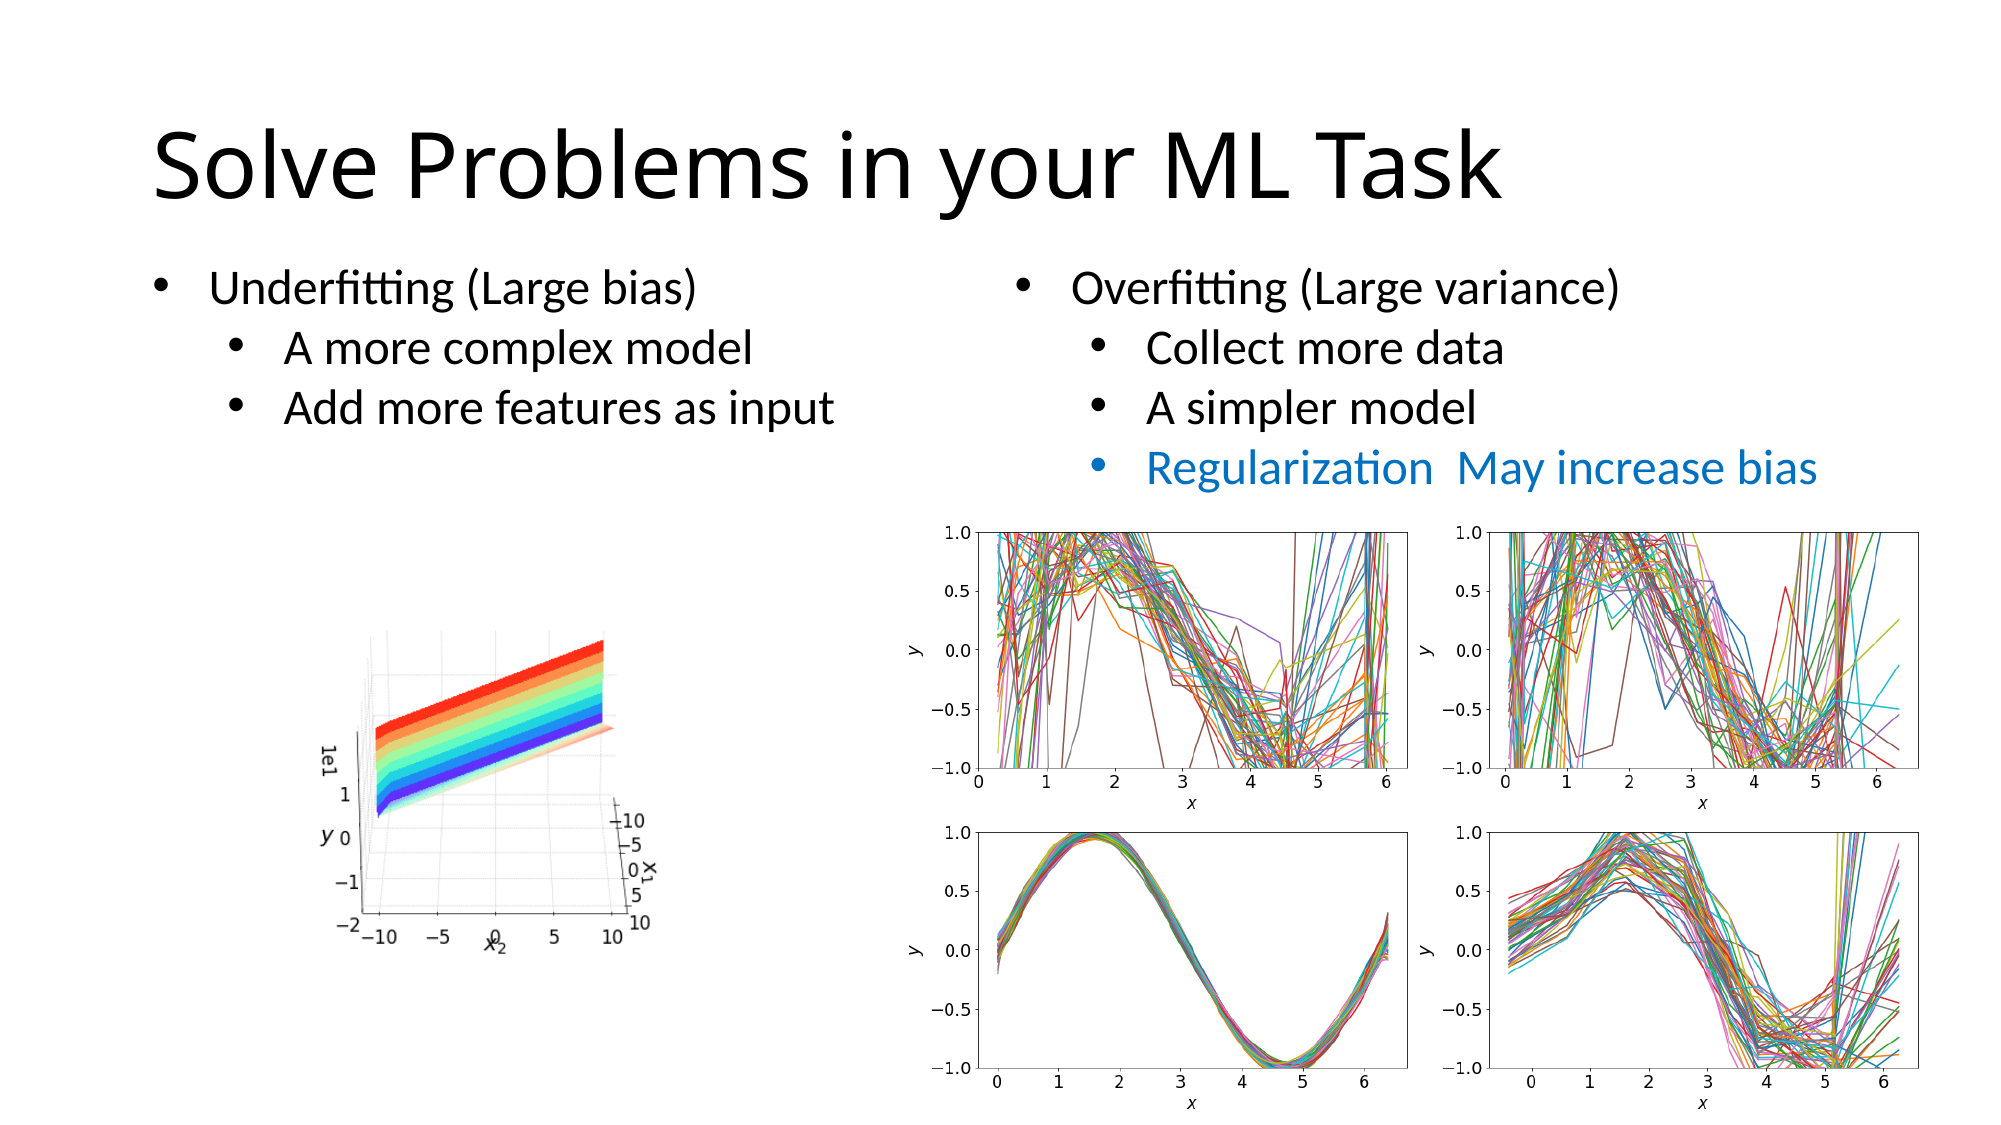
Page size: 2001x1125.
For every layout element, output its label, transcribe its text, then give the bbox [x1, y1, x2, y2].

text_box Underfitting (Large bias) A more complex model Add more features as input [137, 246, 1000, 442]
picture [901, 518, 1924, 1119]
title Solve Problems in your ML Task [137, 59, 1863, 278]
picture [220, 511, 746, 1037]
